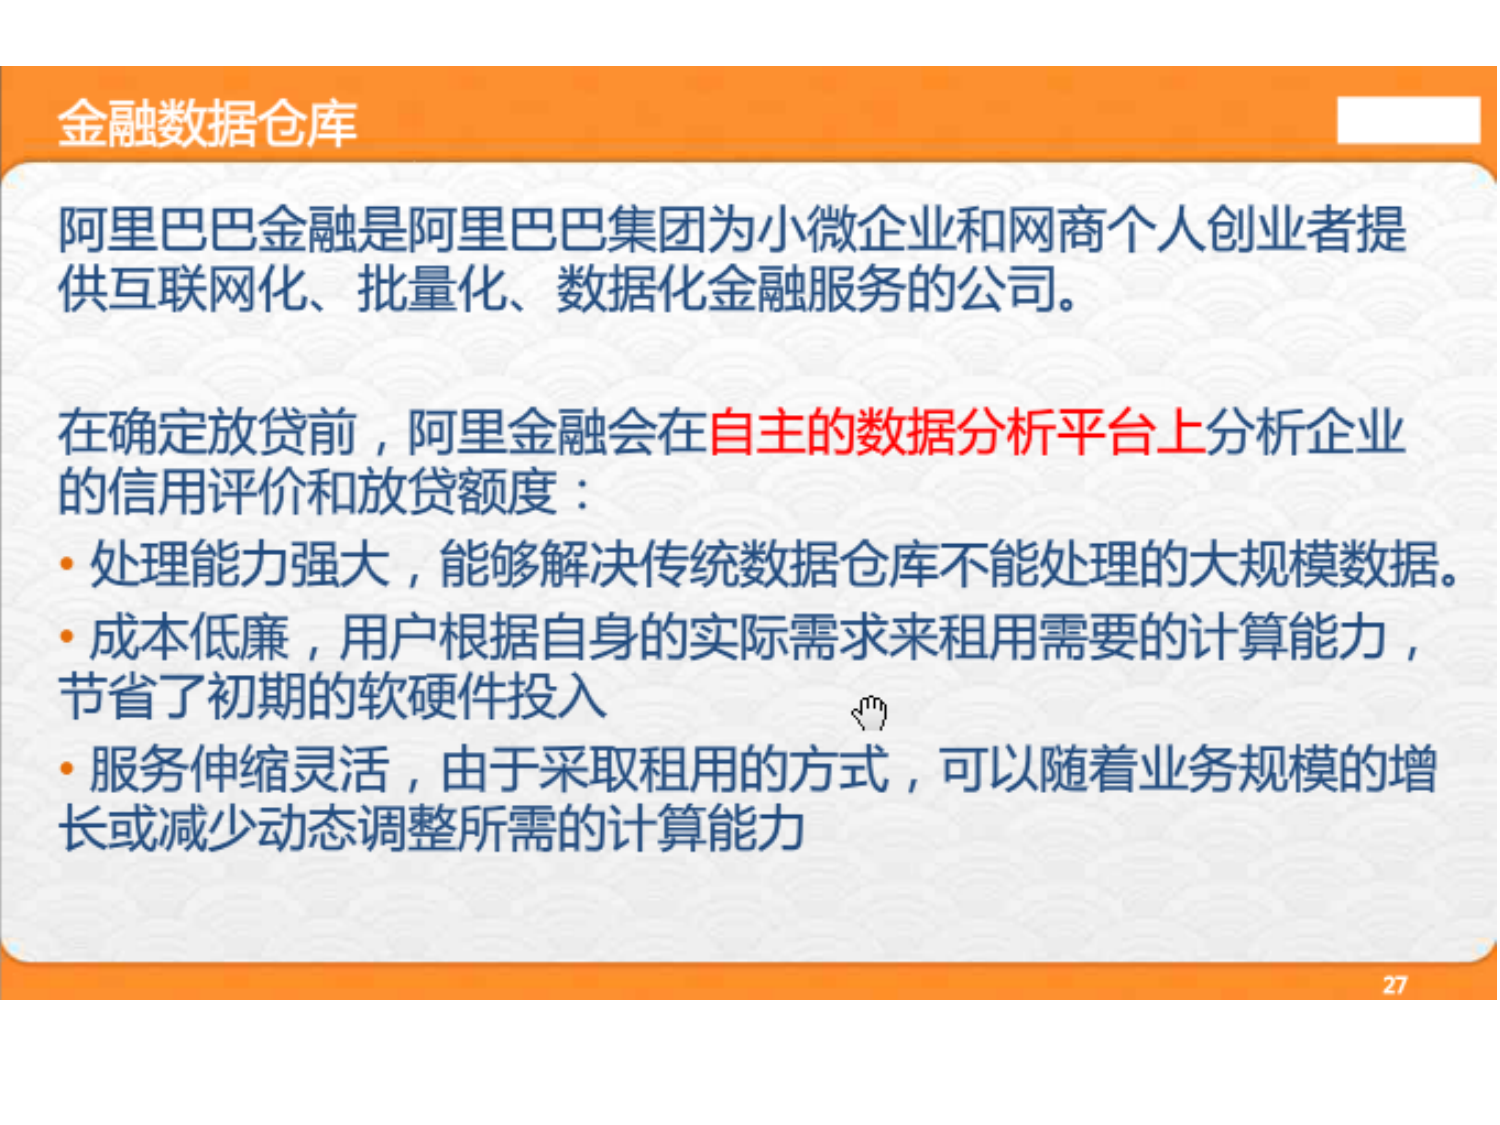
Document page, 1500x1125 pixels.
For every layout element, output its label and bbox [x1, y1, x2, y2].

list [0, 66, 1497, 1000]
